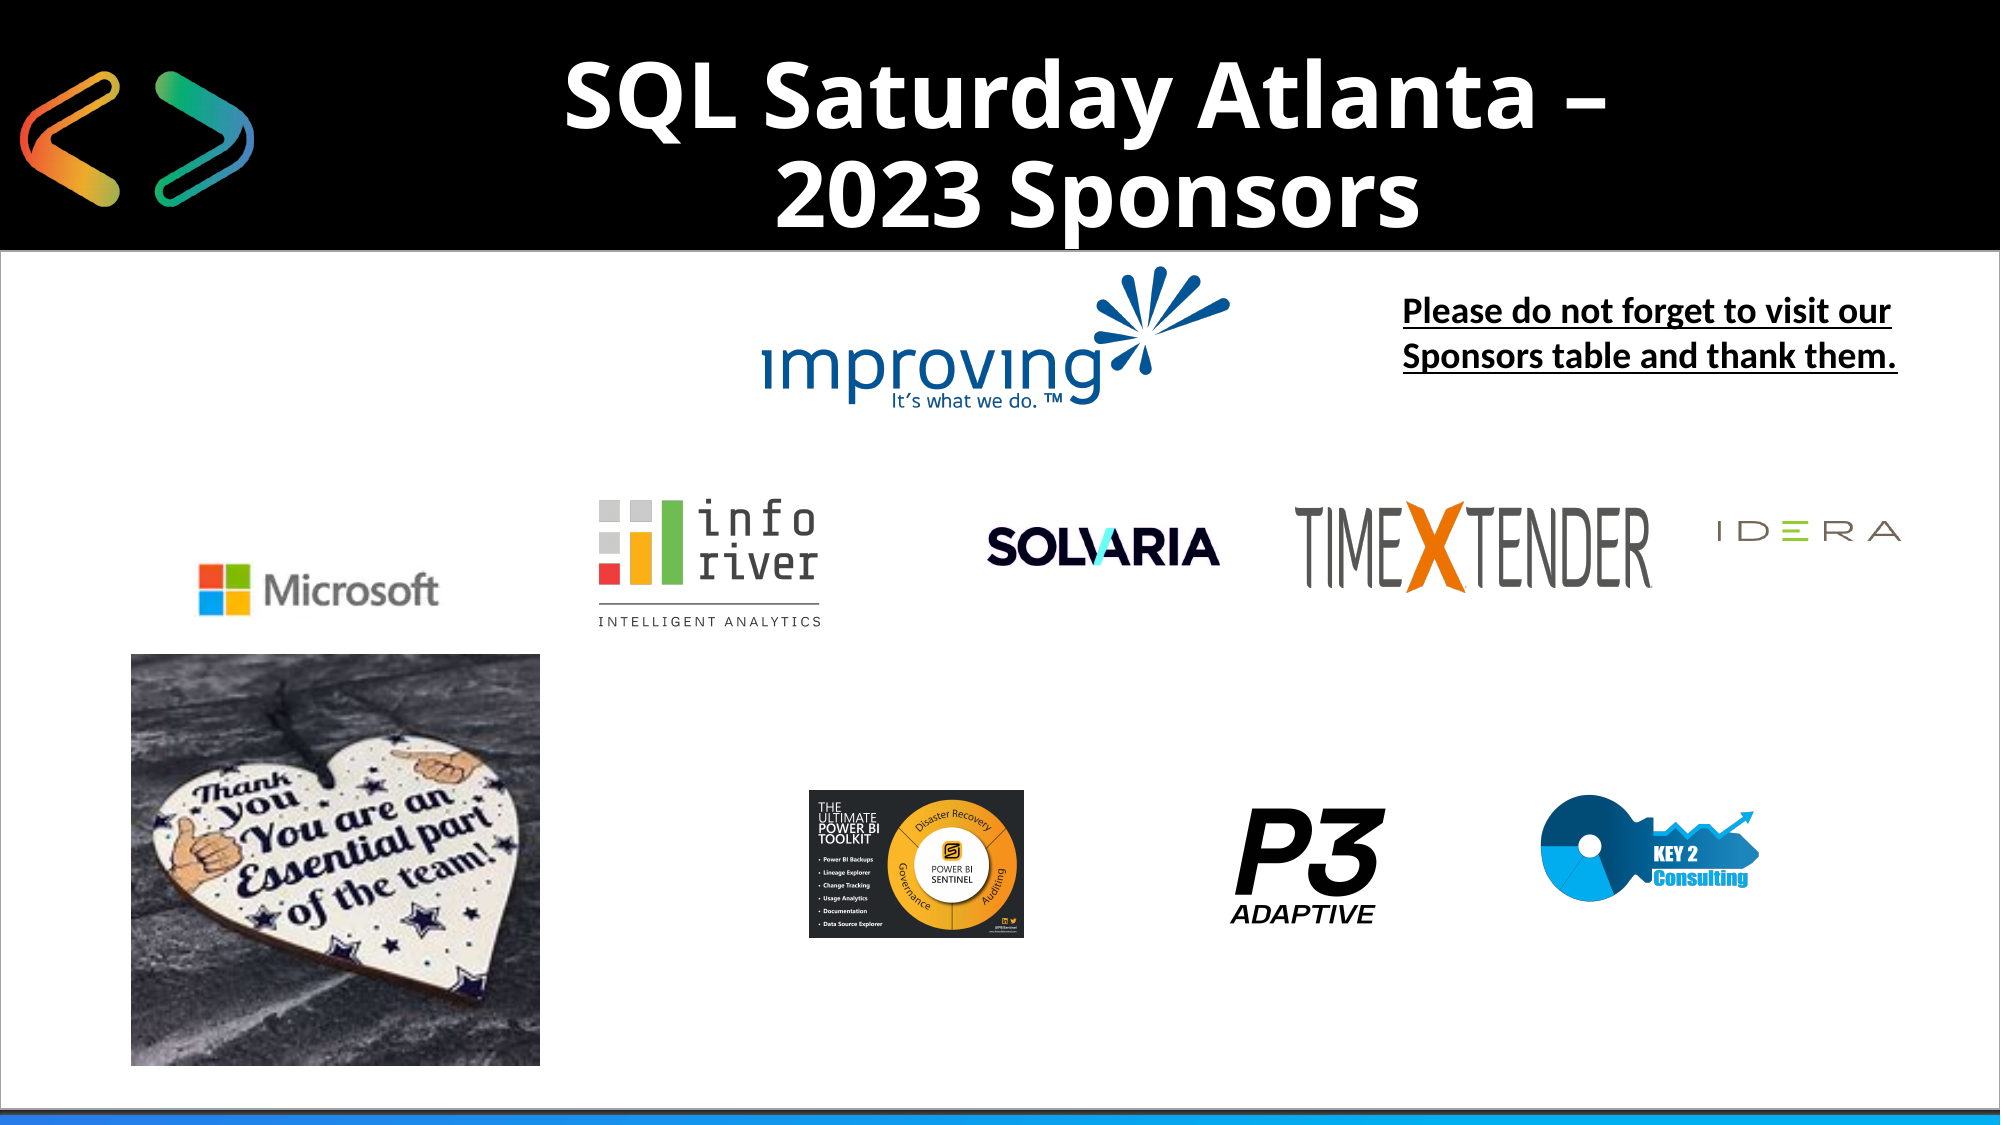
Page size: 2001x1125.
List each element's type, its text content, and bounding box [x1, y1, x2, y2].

picture [809, 790, 1024, 938]
picture [590, 492, 828, 640]
picture [1294, 501, 1653, 593]
picture [987, 527, 1220, 566]
picture [20, 71, 254, 207]
text_box Please do not forget to visit our Sponsors table and thank them. [1387, 279, 1999, 384]
title SQL Saturday Atlanta – 2023 Sponsors [335, 39, 1863, 257]
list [729, 221, 1262, 453]
picture [74, 452, 564, 1066]
picture [1535, 790, 1764, 905]
picture [1693, 446, 1926, 621]
text_box [0, 250, 2000, 1110]
picture [1219, 790, 1394, 938]
